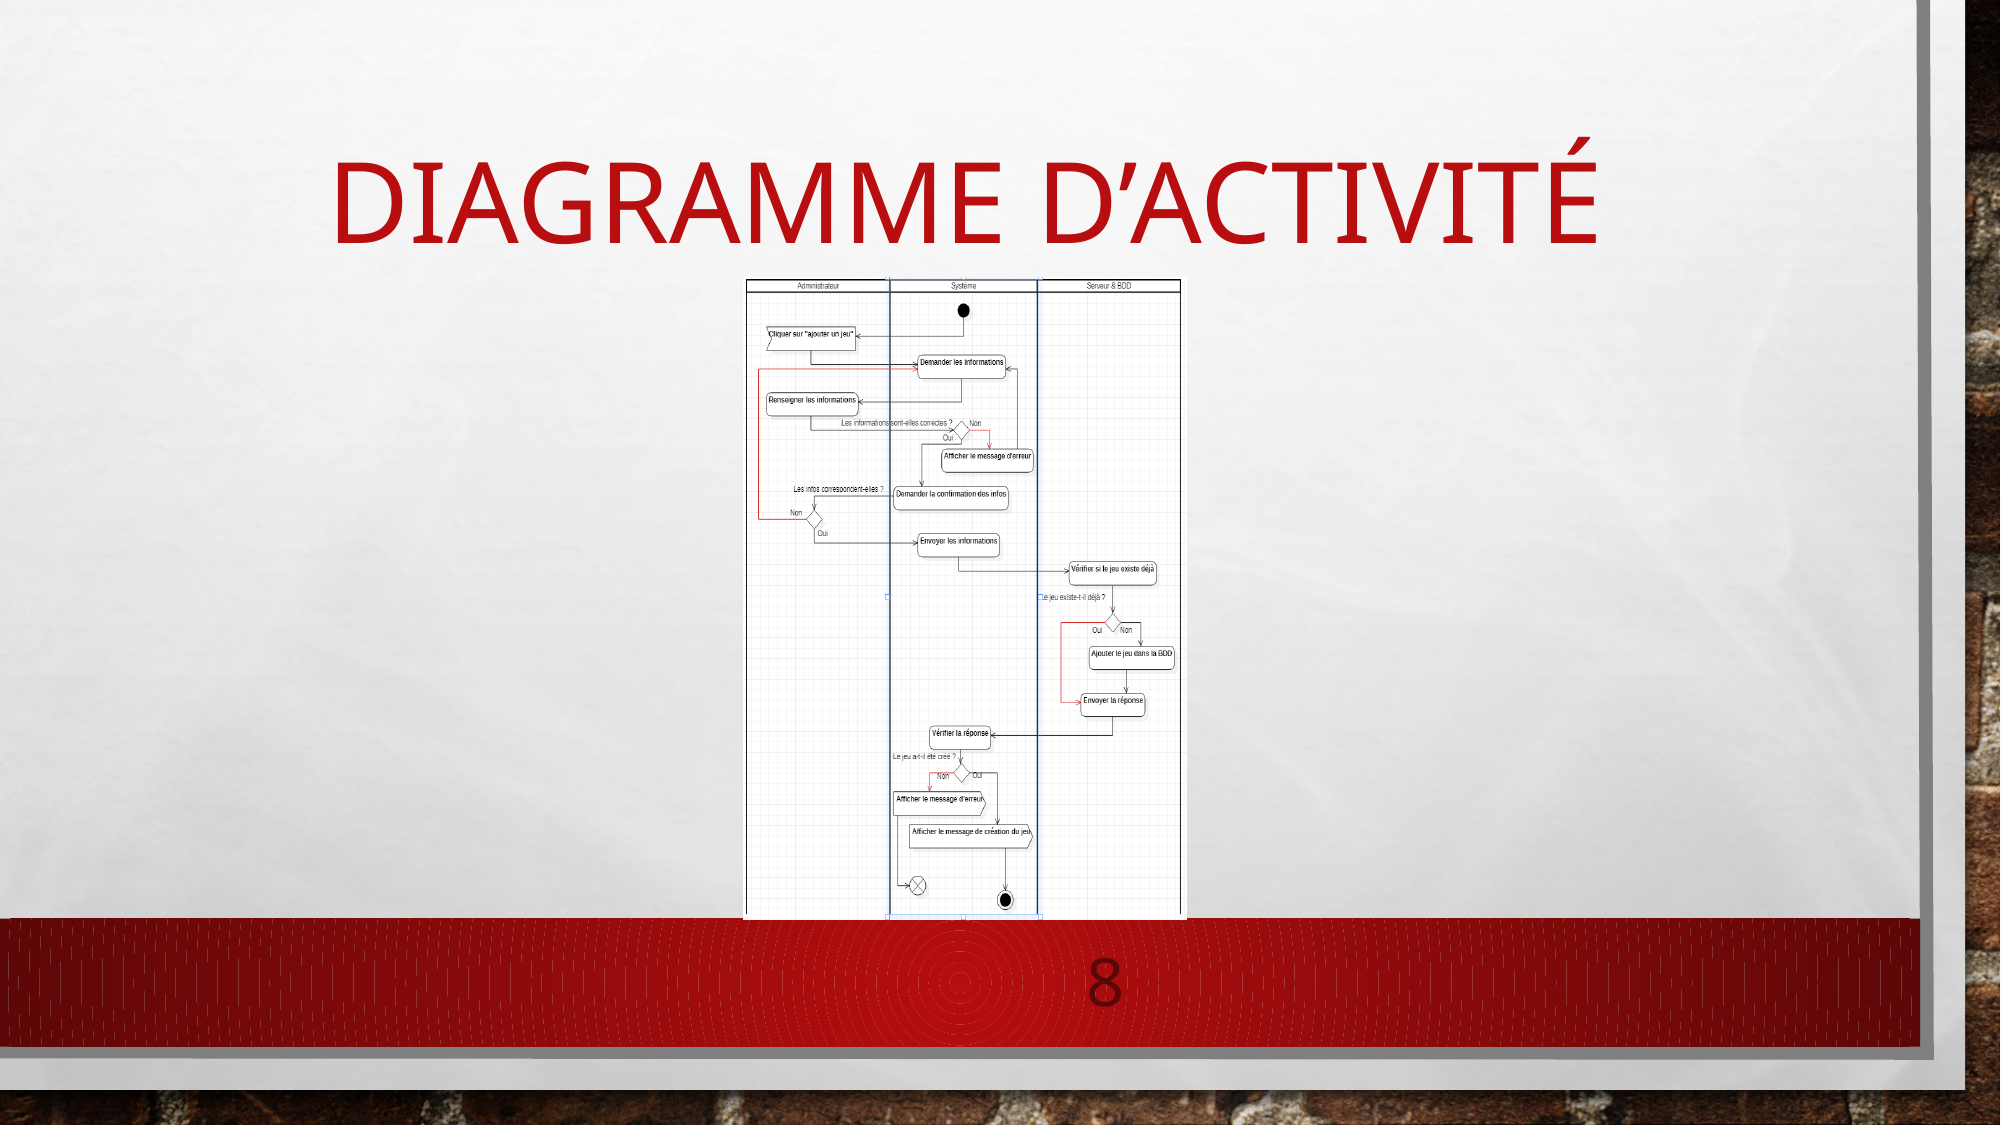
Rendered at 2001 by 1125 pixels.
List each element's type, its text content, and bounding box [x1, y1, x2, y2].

picture [0, 0, 2000, 1125]
slide_number 8 [1031, 944, 1181, 1027]
title Diagramme d’activité [112, 112, 1818, 302]
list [743, 277, 1187, 920]
